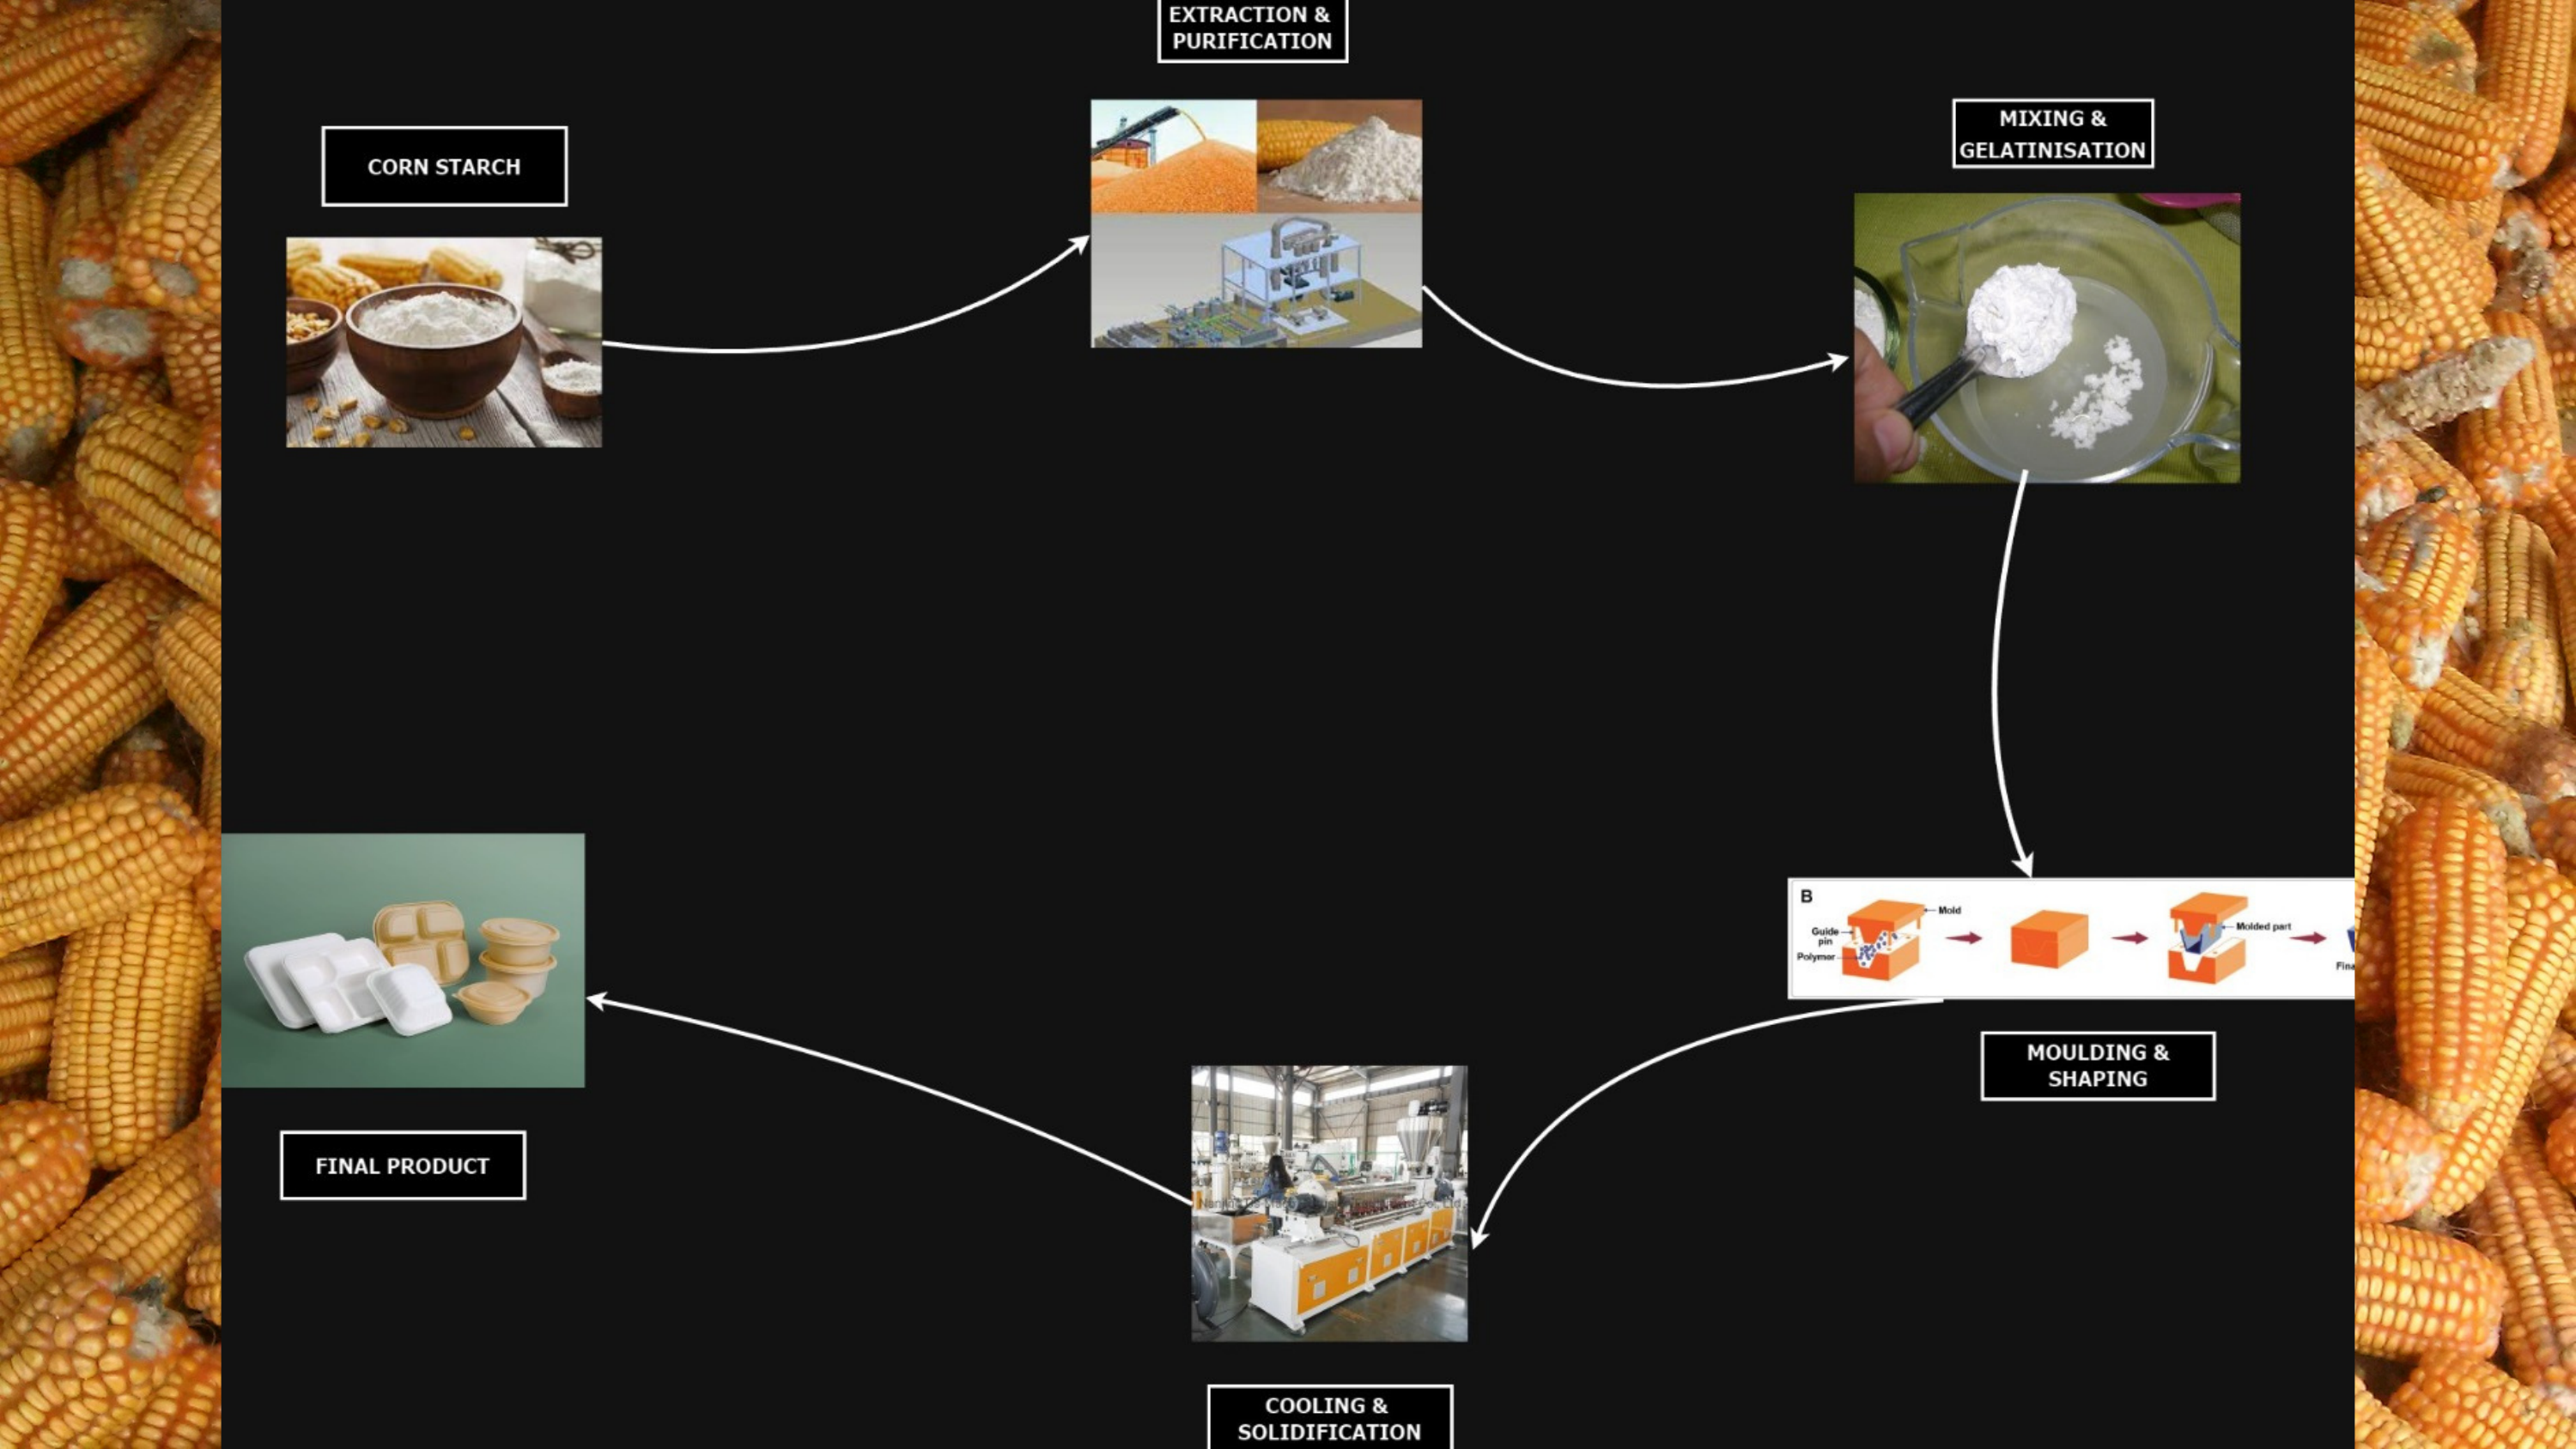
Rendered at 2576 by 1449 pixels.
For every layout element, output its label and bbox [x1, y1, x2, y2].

text_box [221, 0, 2355, 1449]
text_box [2355, 0, 2576, 1449]
text_box [0, 0, 221, 1449]
